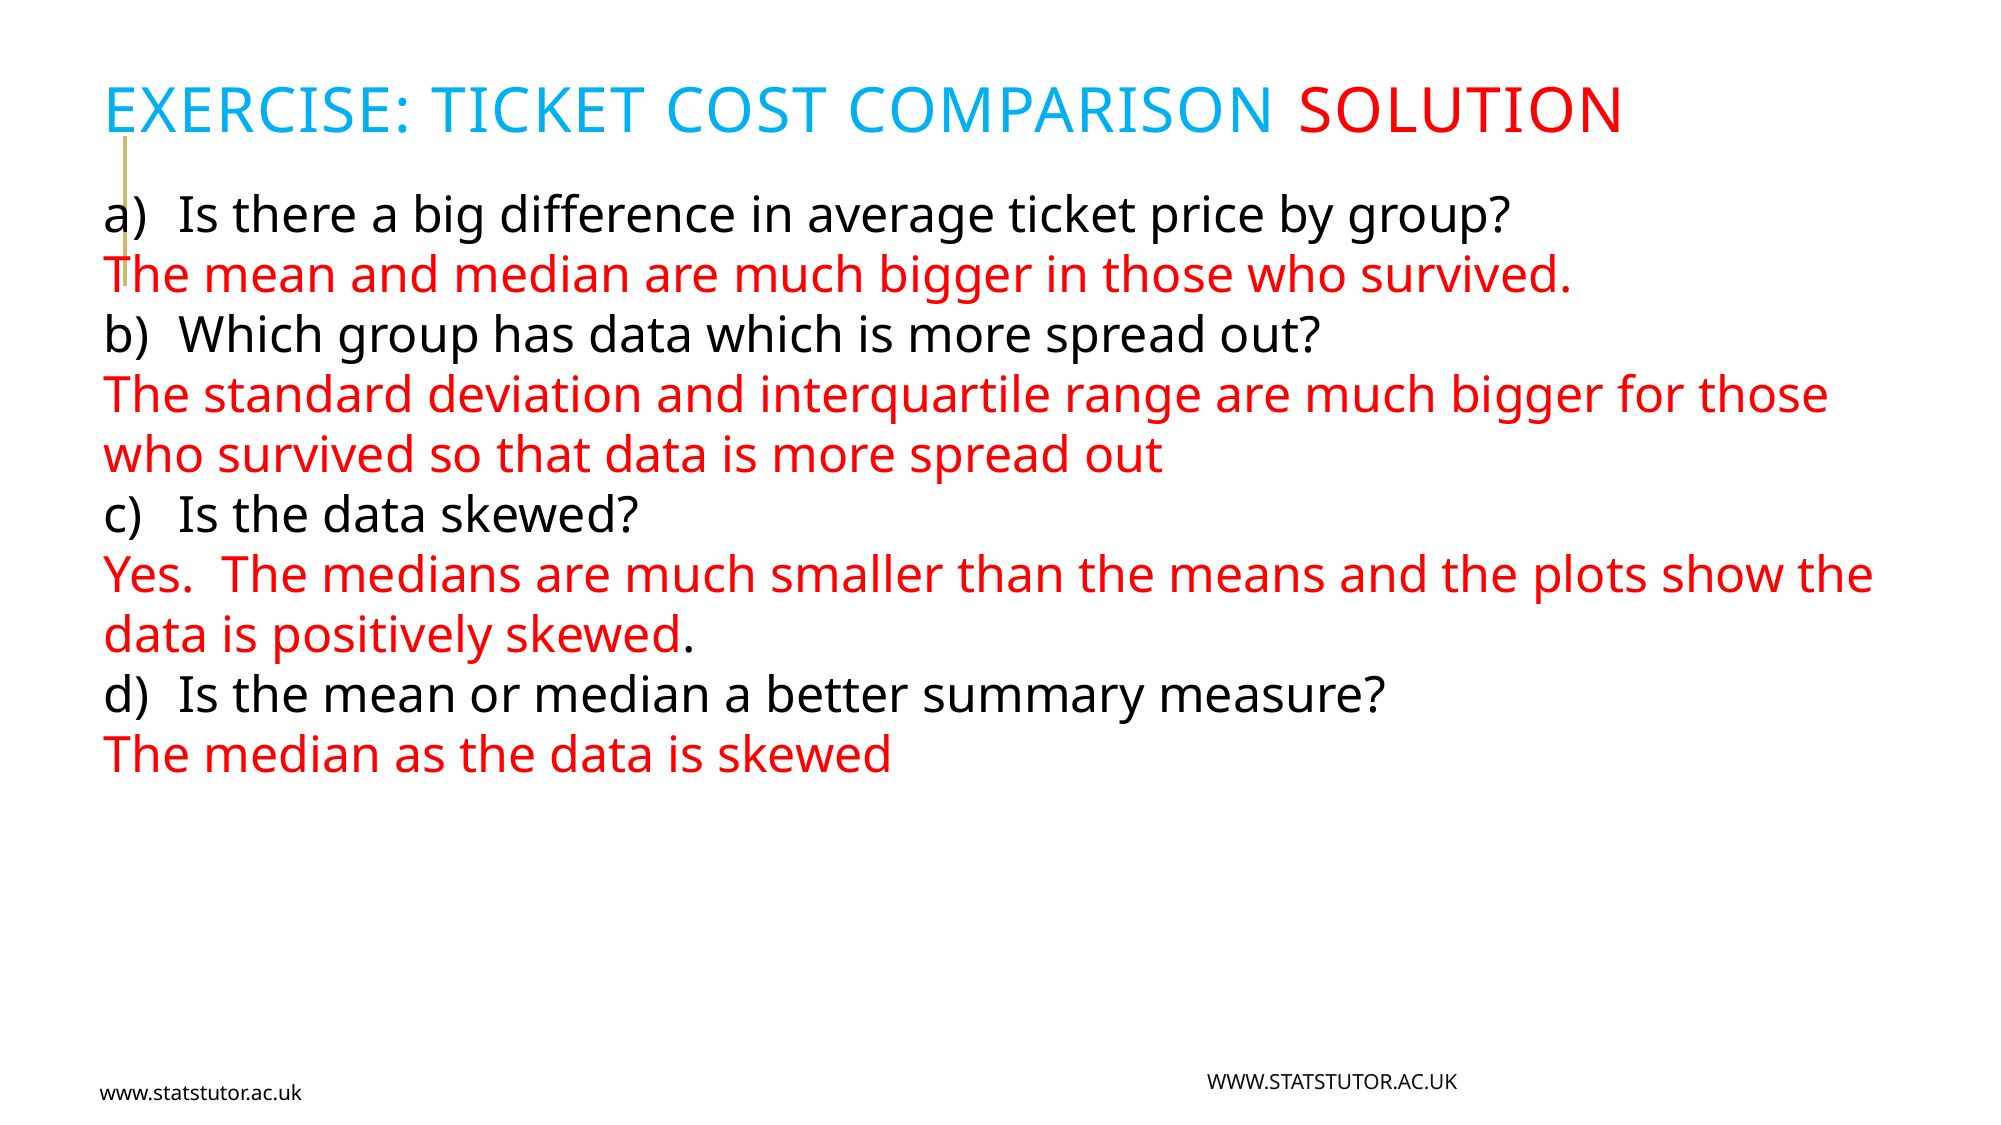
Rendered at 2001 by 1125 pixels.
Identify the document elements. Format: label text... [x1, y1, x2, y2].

footer www.statstutor.ac.uk [957, 1051, 1473, 1112]
text_box Is there a big difference in average ticket price by group? The mean and median are much bigger in those who survived. Which group has data which is more spread out? The standard deviation and interquartile range are much bigger for those who survived so that data is more spread out Is the data skewed? Yes. The medians are much smaller than the means and the plots show the data is positively skewed. Is the mean or median a better summary measure? The median as the data is skewed [89, 174, 1947, 790]
title Exercise: Ticket cost comparison Solution [89, 12, 1918, 217]
text_box www.statstutor.ac.uk [0, 1049, 317, 1113]
